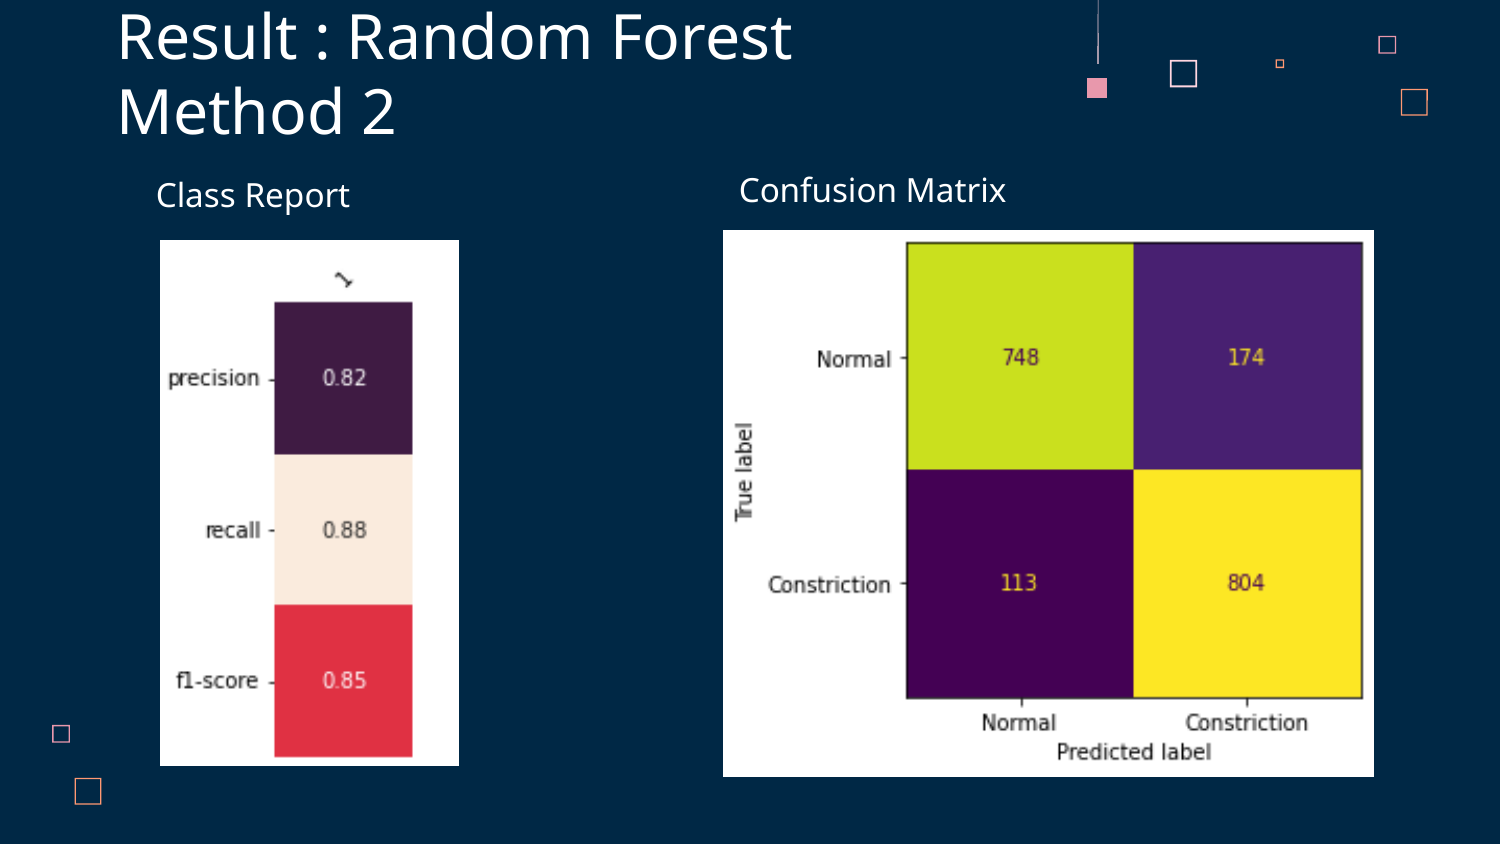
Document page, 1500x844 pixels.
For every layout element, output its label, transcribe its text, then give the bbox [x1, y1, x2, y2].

picture [723, 230, 1375, 777]
picture [160, 240, 459, 767]
text_box Class Report [141, 166, 393, 222]
title Result : Random Forest Method 2 [101, 67, 1049, 163]
text_box Confusion Matrix [723, 162, 1359, 217]
